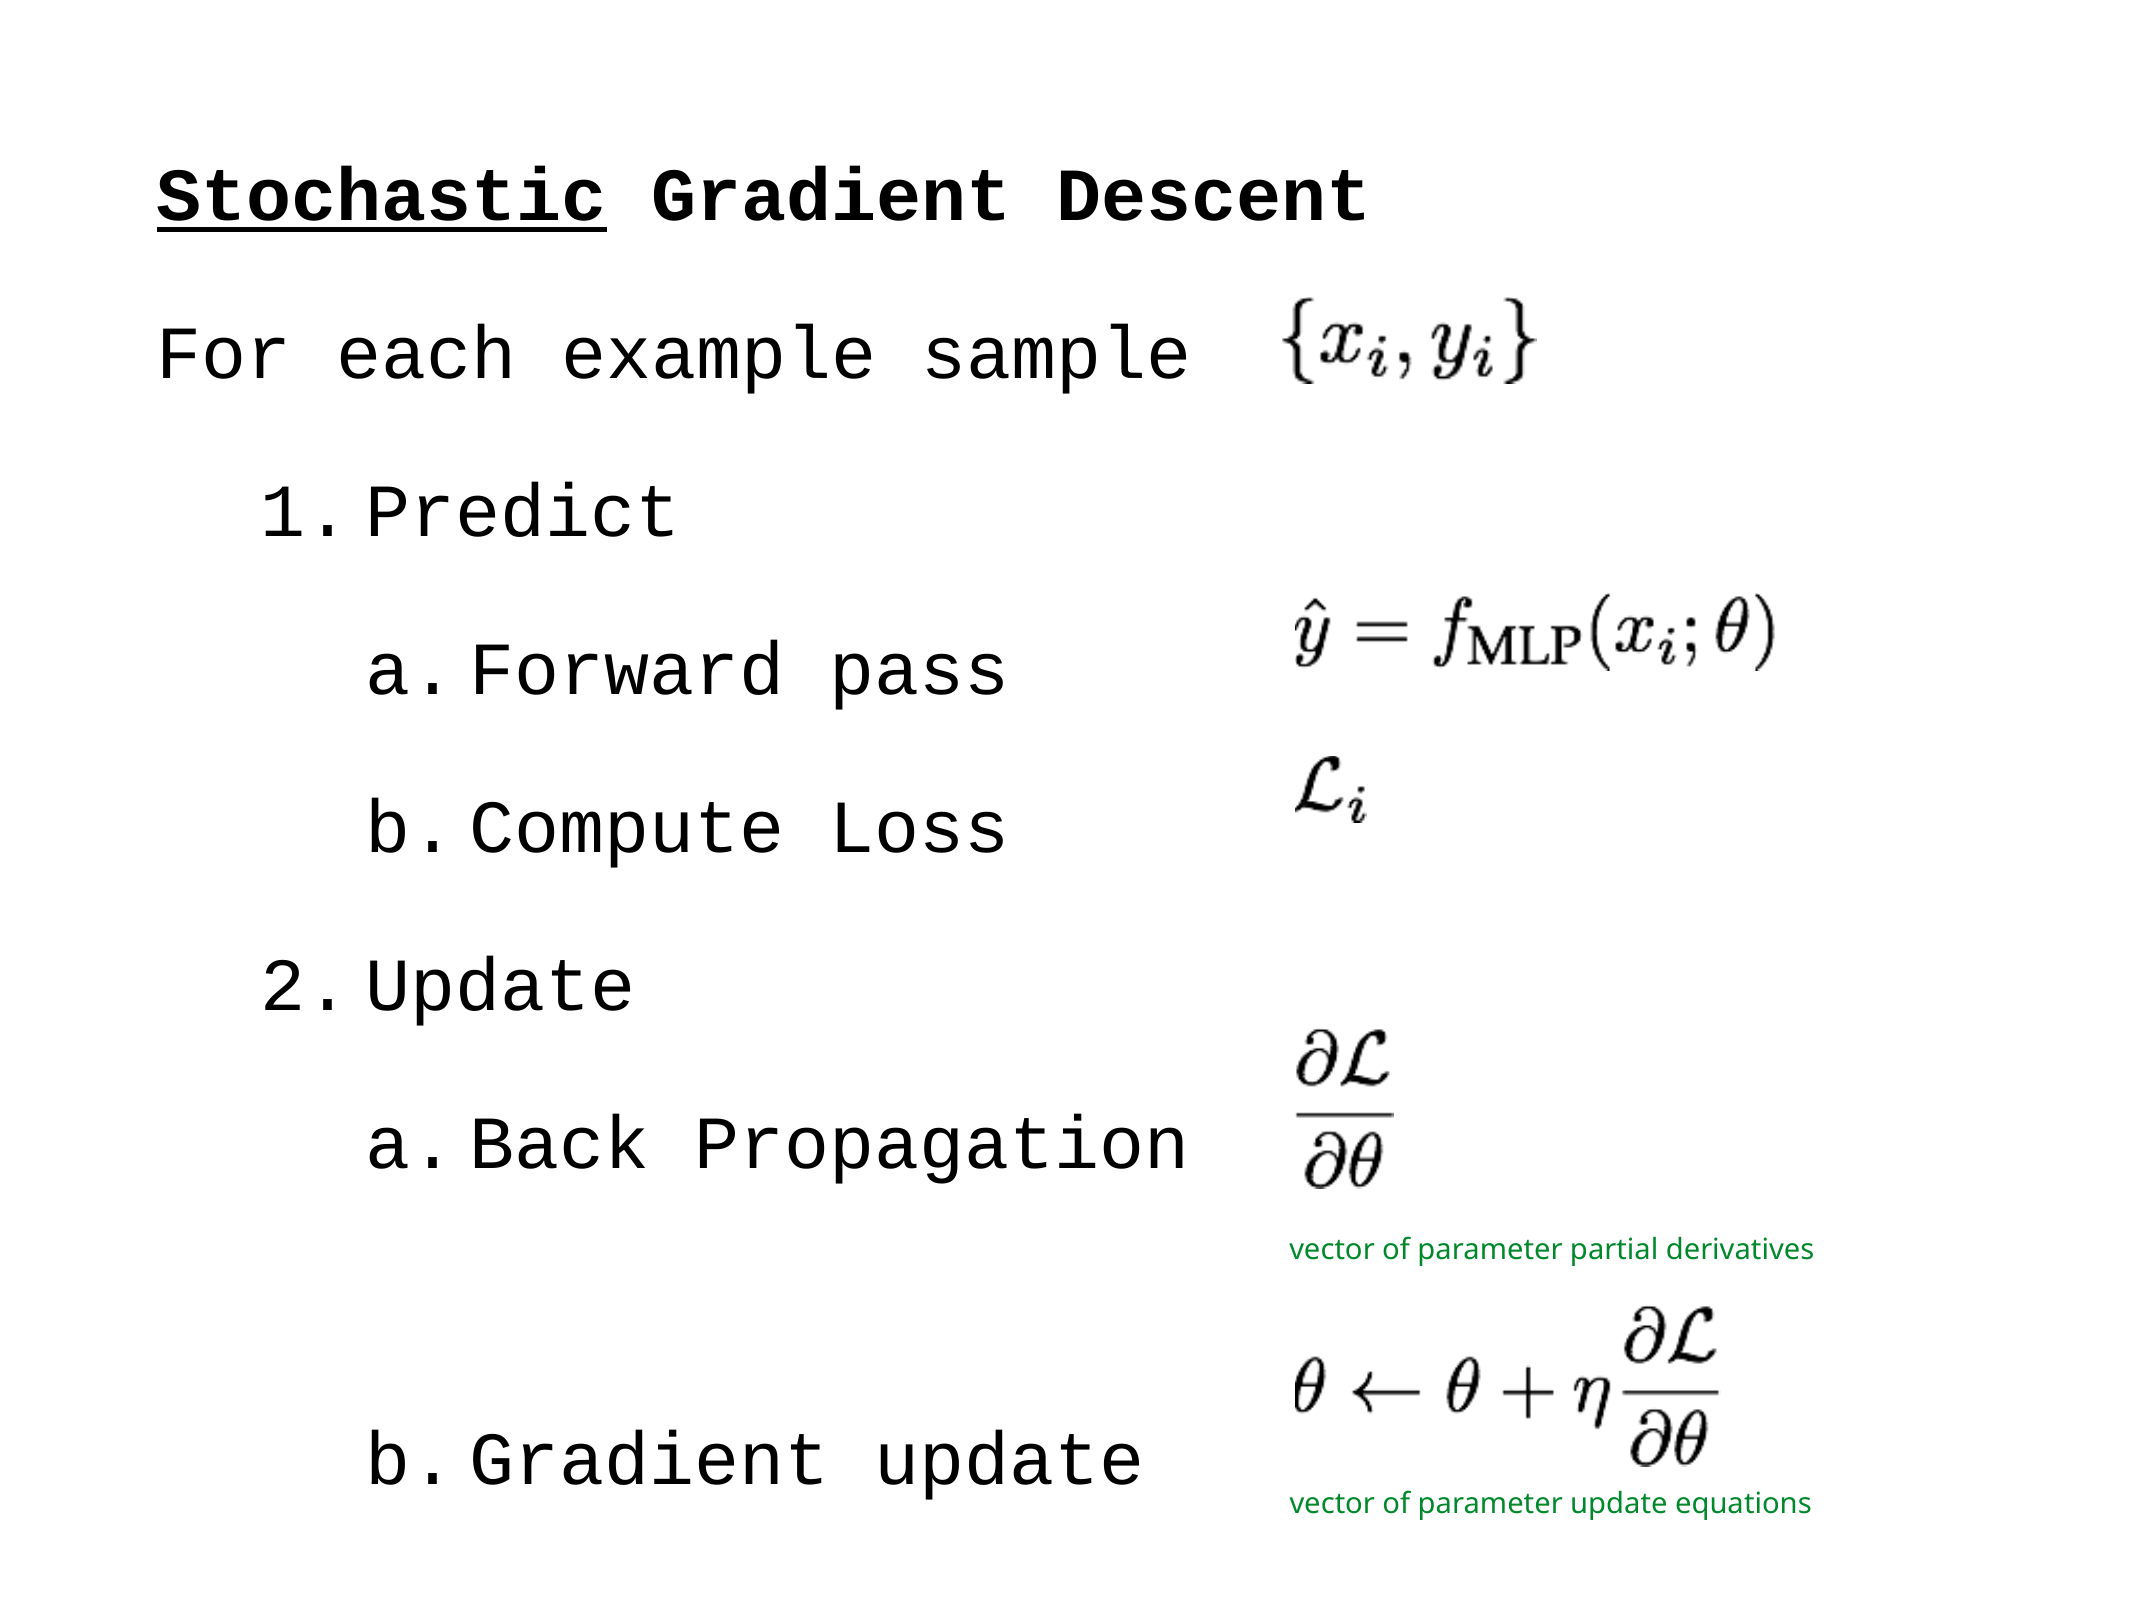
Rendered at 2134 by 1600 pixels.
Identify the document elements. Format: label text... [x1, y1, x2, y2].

picture [1294, 1028, 1394, 1190]
text_box vector of parameter update equations [1281, 1475, 1821, 1528]
text_box vector of parameter partial derivatives [1402, 1221, 1824, 1274]
picture [1282, 297, 1537, 384]
picture [1295, 593, 1777, 671]
picture [1295, 1305, 1721, 1467]
picture [1295, 755, 1367, 823]
text_box Stochastic Gradient Descent For each example sample Predict Forward pass Compute Loss Update Back Propagation Gradient update [148, 92, 1402, 1508]
